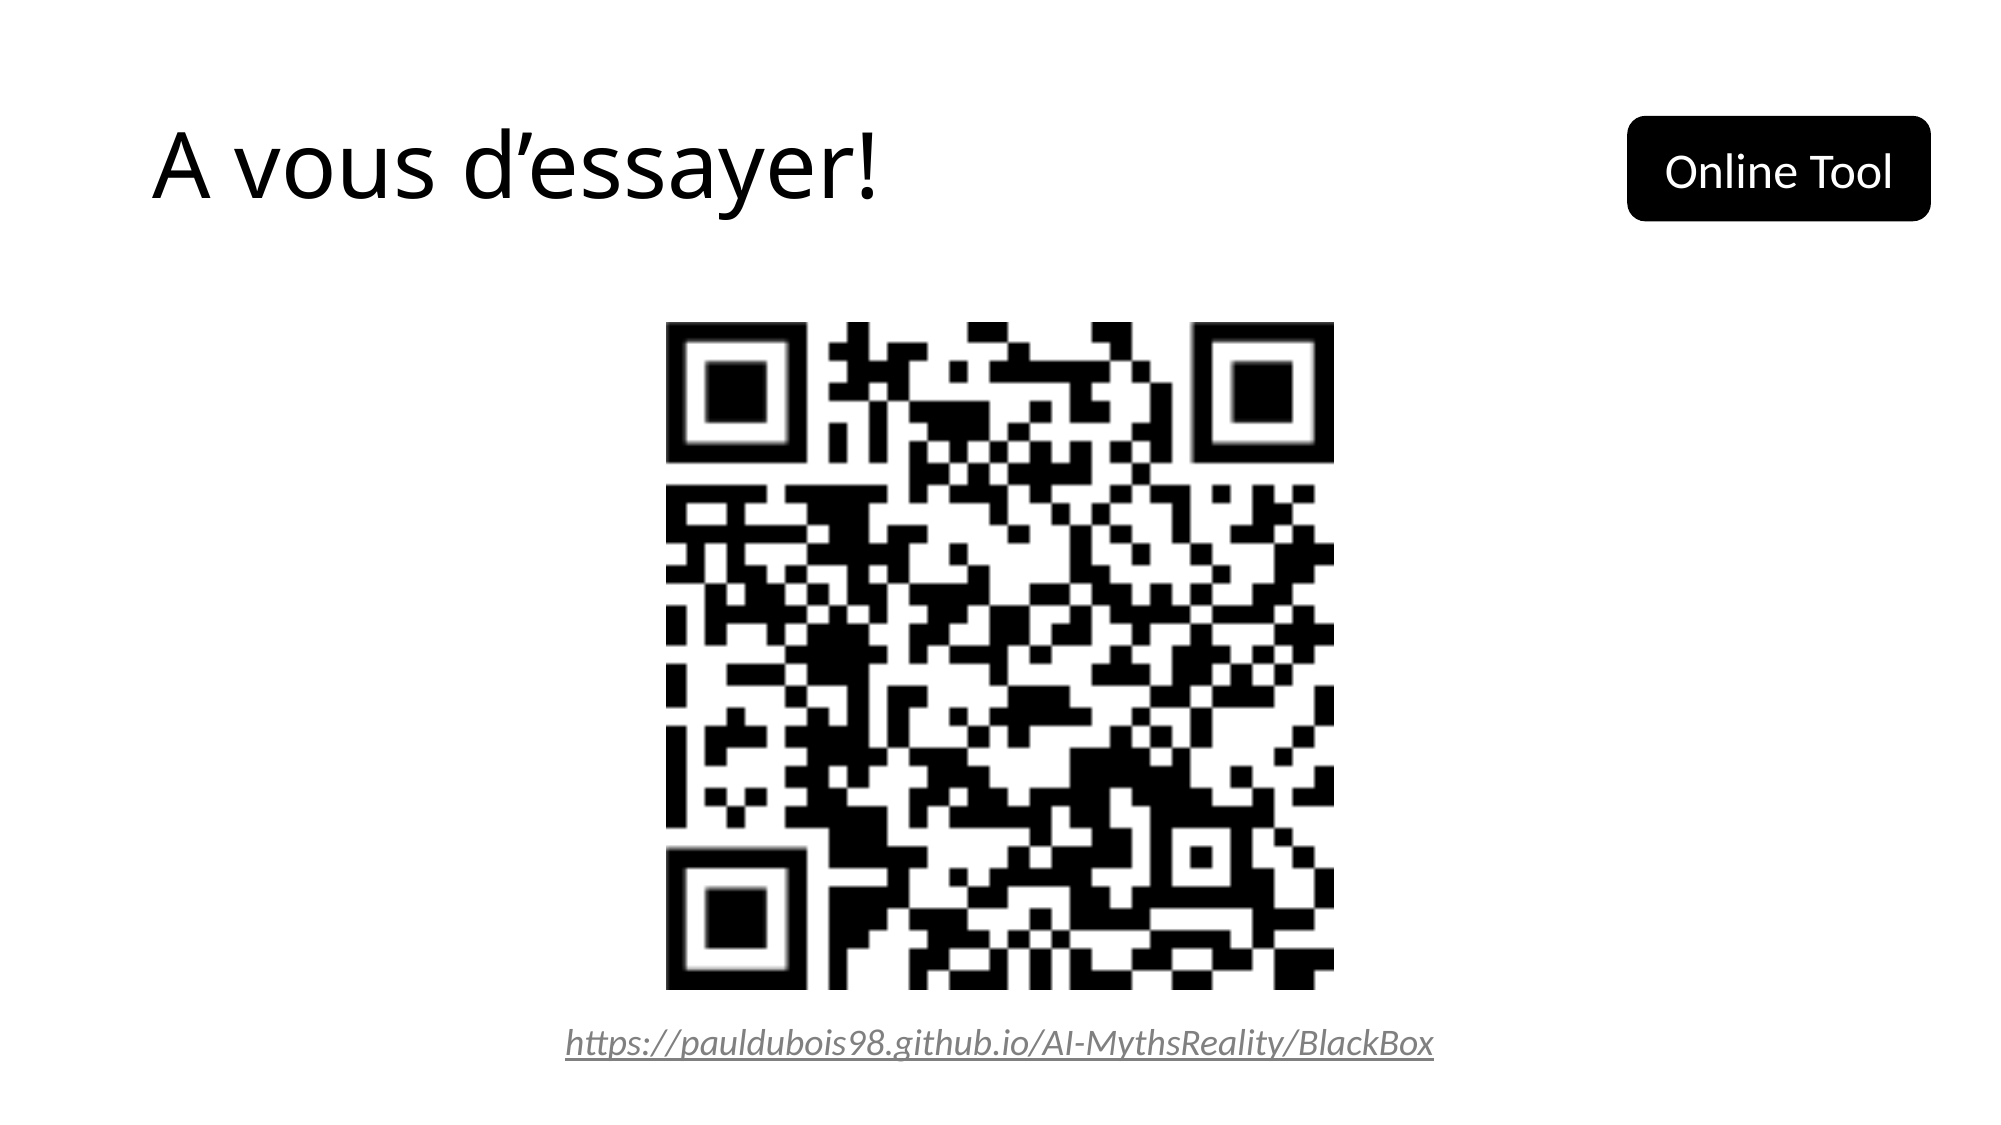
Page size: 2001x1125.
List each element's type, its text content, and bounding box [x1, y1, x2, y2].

text_box https://pauldubois98.github.io/AI-MythsReality/BlackBox [550, 1010, 1450, 1071]
title A vous d’essayer! [137, 59, 1863, 278]
text_box Online Tool [1627, 115, 1931, 222]
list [666, 322, 1334, 991]
